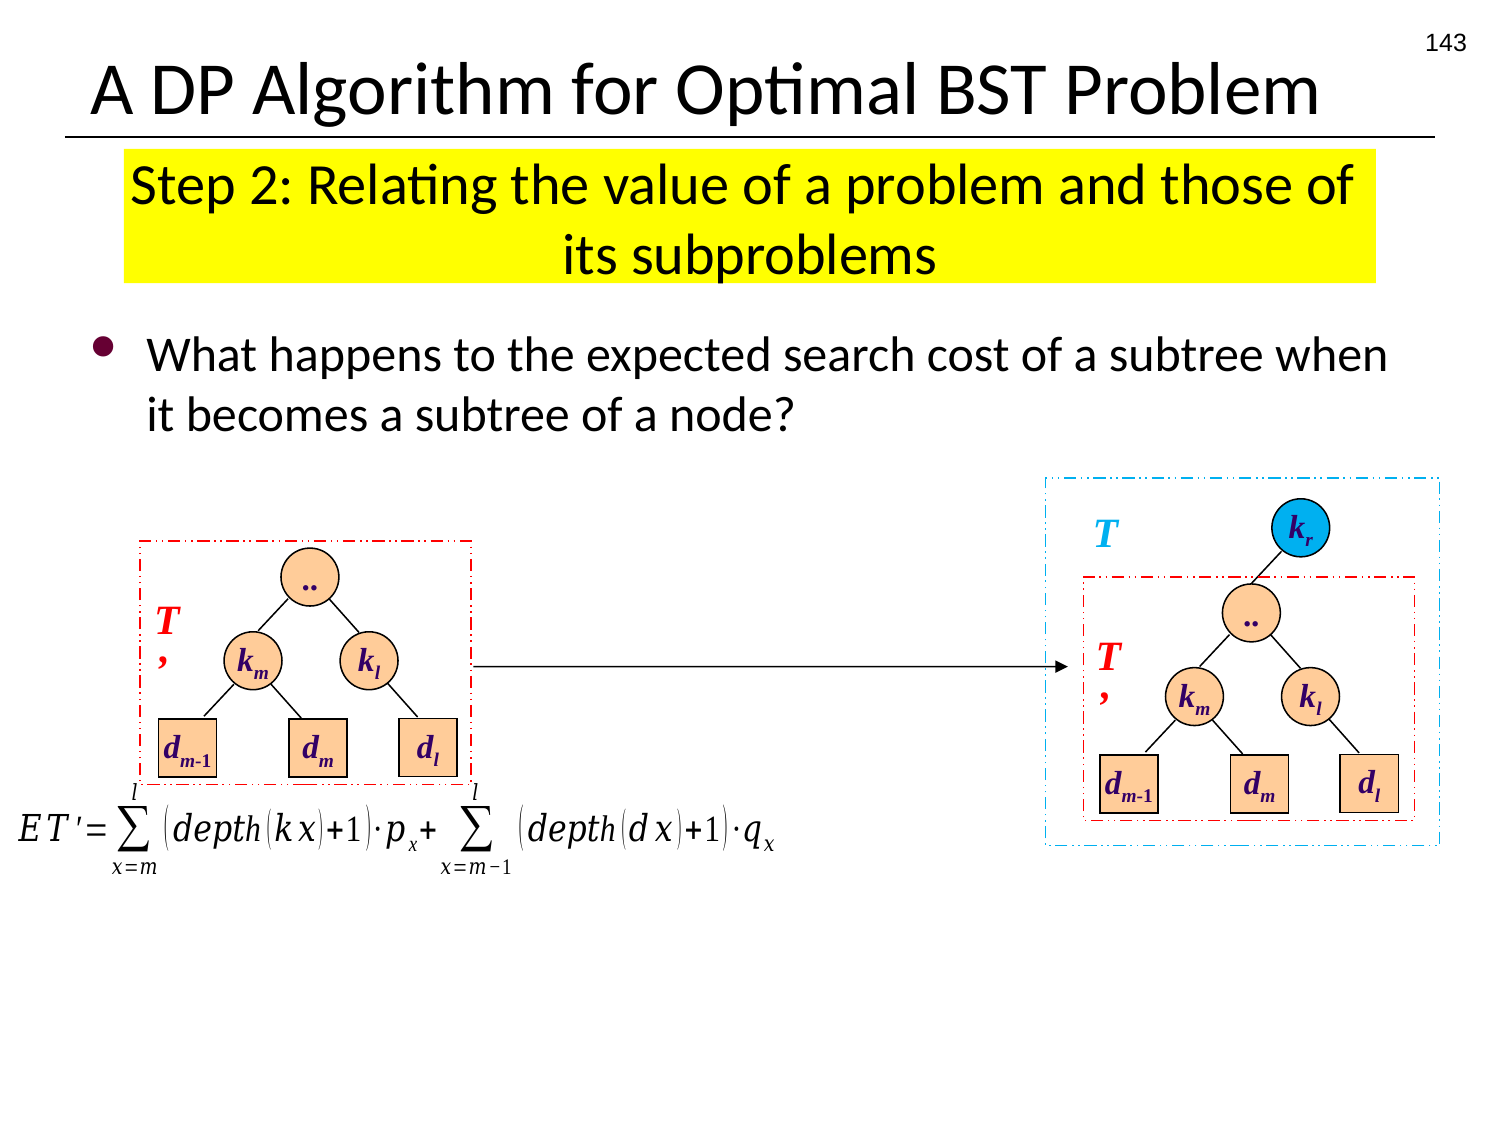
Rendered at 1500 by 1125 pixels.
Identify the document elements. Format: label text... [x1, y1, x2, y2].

slide_number 143 [1131, 18, 1483, 62]
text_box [158, 547, 458, 778]
text_box Step 2: Relating the value of a problem and those of its subproblems [123, 148, 1376, 284]
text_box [1080, 498, 1415, 821]
text_box [139, 541, 471, 785]
title A DP Algorithm for Optimal BST Problem [75, 20, 1425, 138]
list What happens to the expected search cost of a subtree when it becomes a subtree of a node? [75, 243, 1425, 1125]
text_box [1045, 477, 1440, 846]
